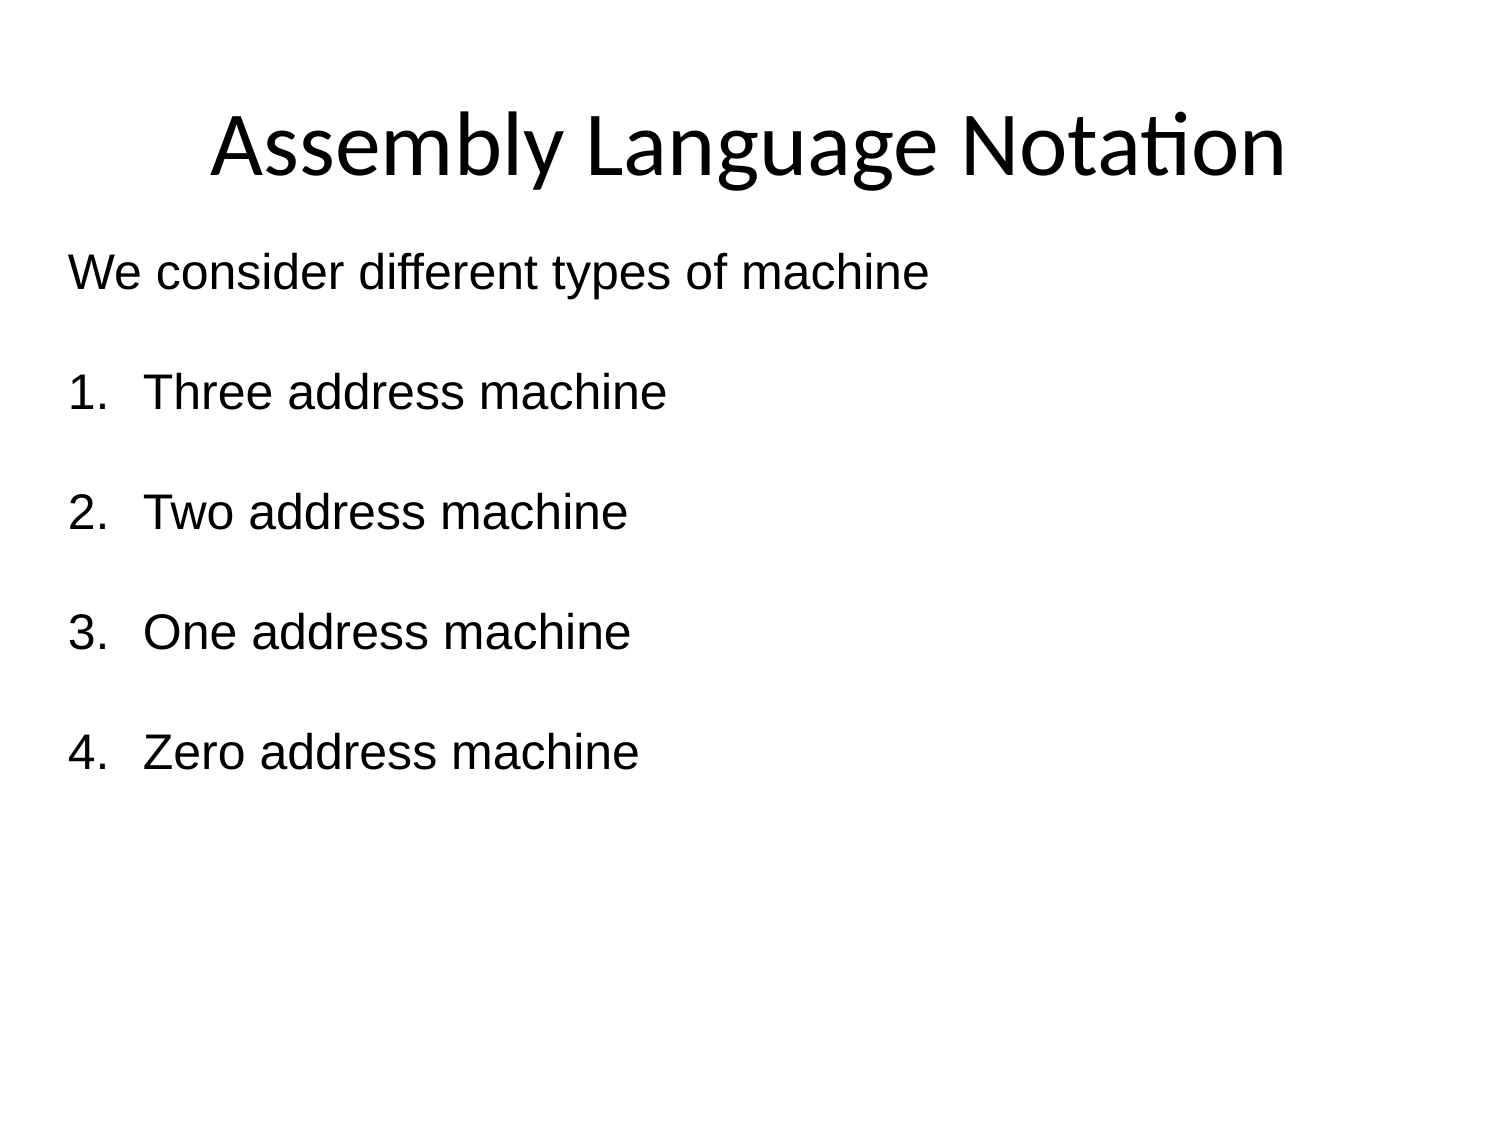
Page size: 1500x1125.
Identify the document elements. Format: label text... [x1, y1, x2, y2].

text_box We consider different types of machine Three address machine Two address machine One address machine Zero address machine [53, 231, 1471, 787]
title Assembly Language Notation [75, 45, 1425, 231]
